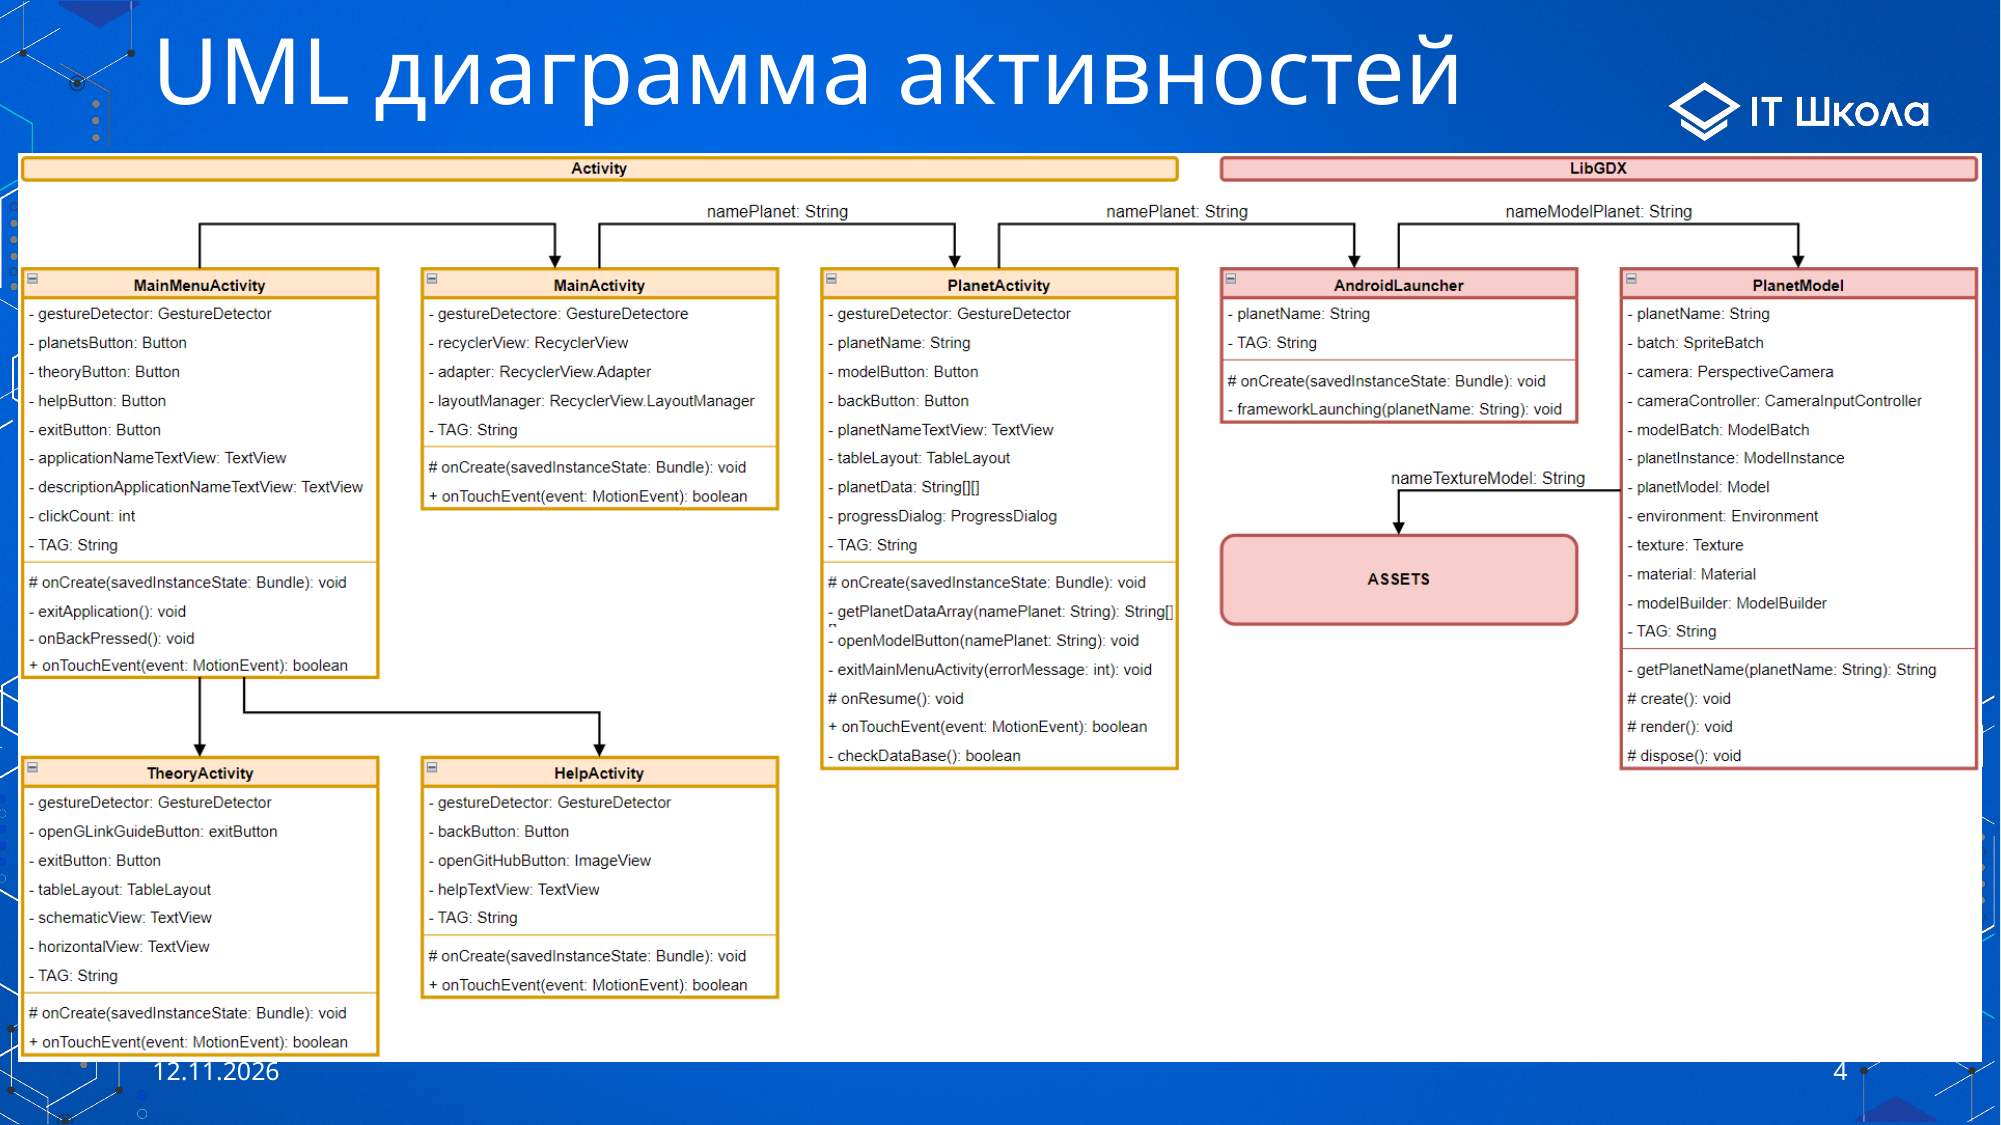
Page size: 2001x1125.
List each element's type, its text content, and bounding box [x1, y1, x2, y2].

slide_number 4 [1412, 1062, 1863, 1103]
title UML диаграмма активностей [137, 21, 1643, 135]
picture [0, 0, 2001, 1125]
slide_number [137, 1062, 588, 1103]
